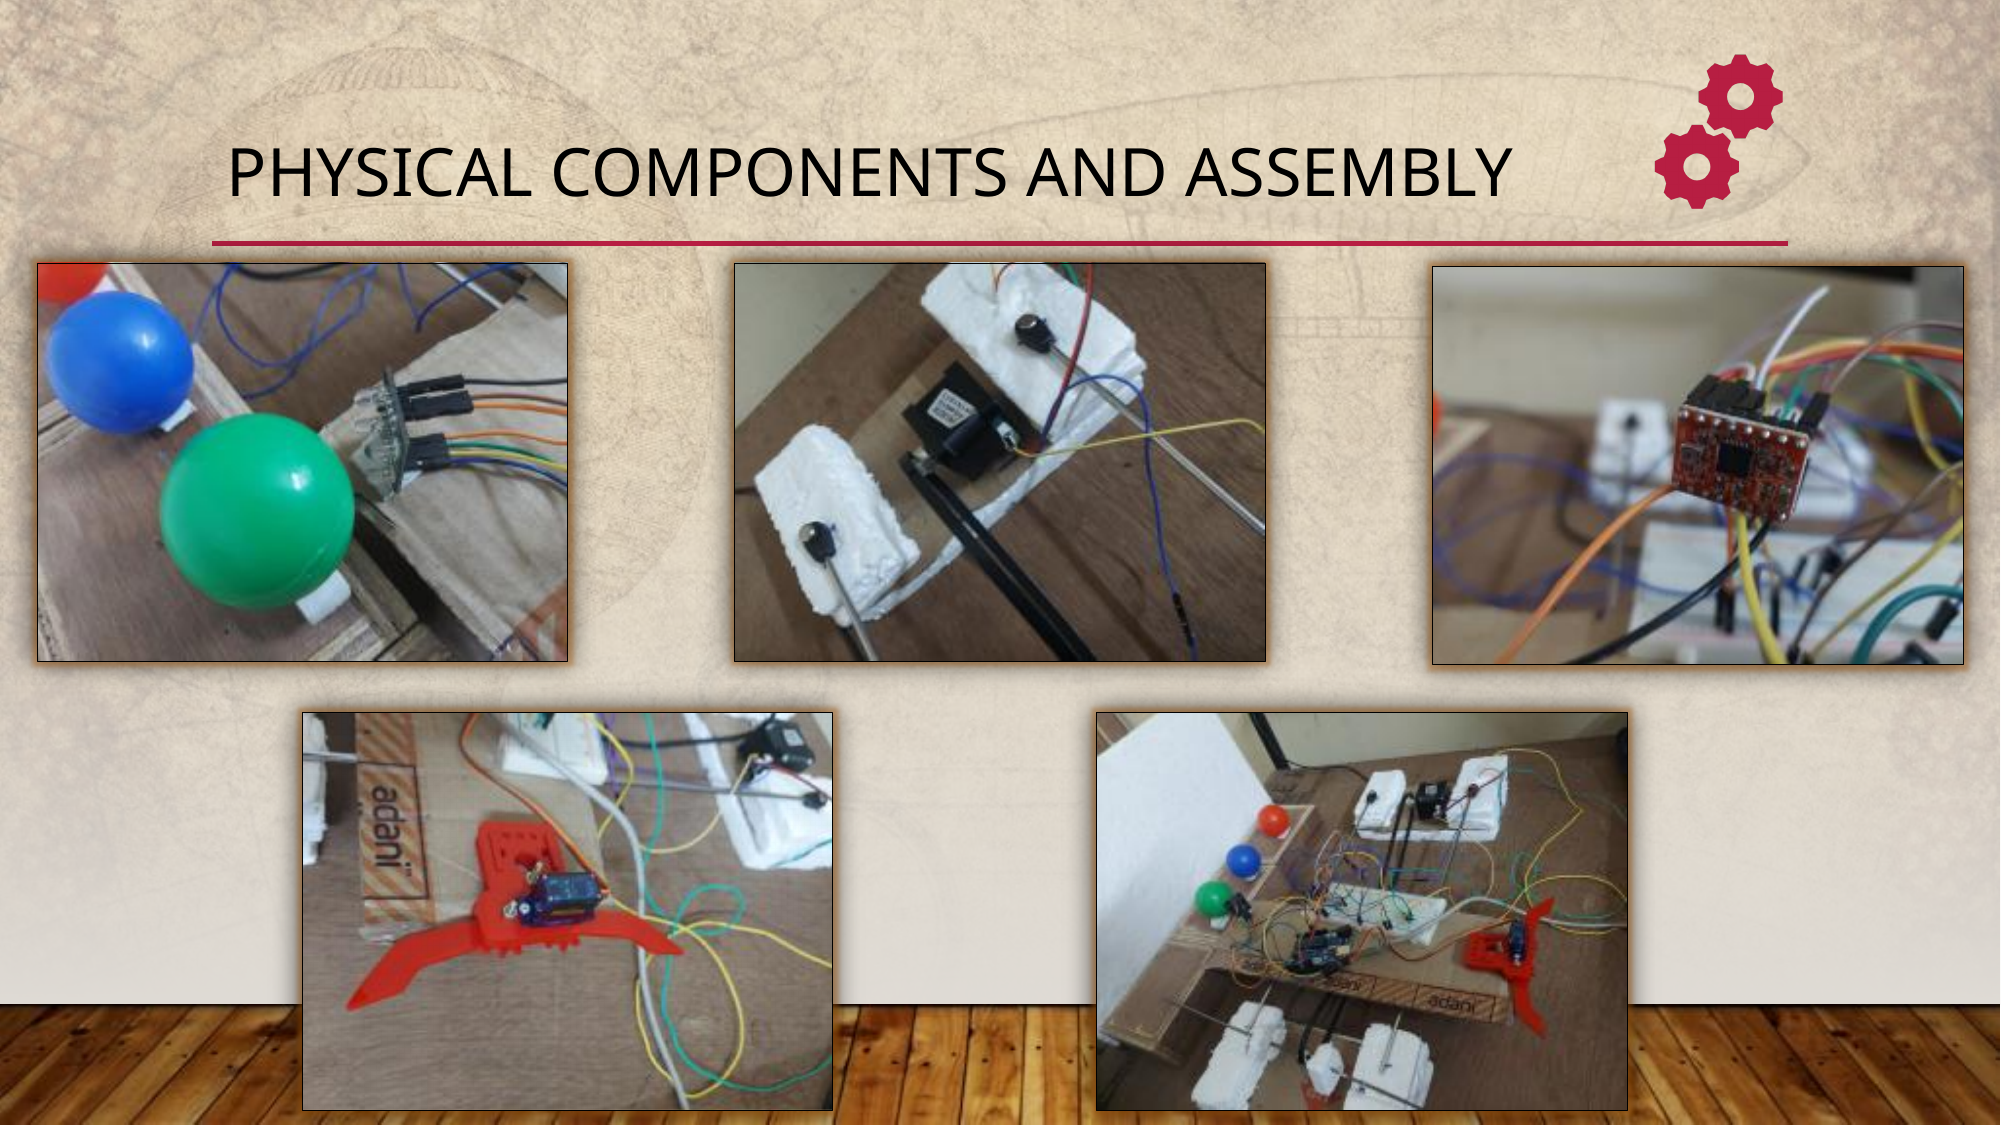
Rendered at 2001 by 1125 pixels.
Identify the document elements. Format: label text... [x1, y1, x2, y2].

picture [1626, 39, 1812, 225]
picture [734, 262, 1266, 661]
picture [1096, 712, 1627, 1111]
picture [1432, 266, 1964, 665]
title PHYSICAL COMPONENTS AND ASSEMBLY [211, 131, 1789, 230]
picture [0, 1004, 2000, 1125]
picture [36, 262, 568, 661]
picture [301, 712, 833, 1111]
